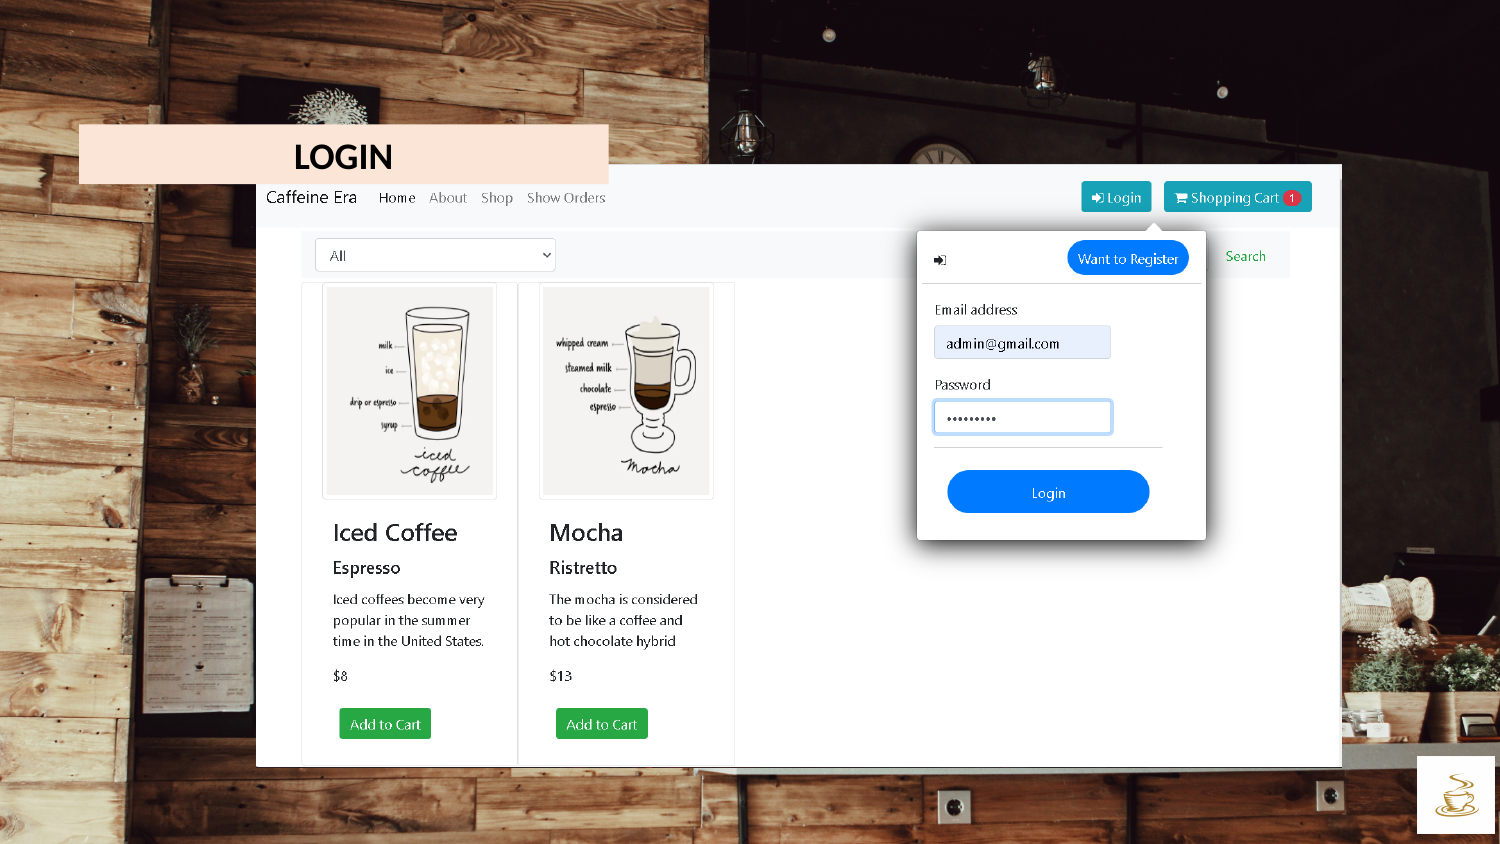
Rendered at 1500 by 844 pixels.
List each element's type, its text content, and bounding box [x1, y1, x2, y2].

text_box LOGIN [79, 124, 609, 185]
picture [0, 0, 1500, 844]
